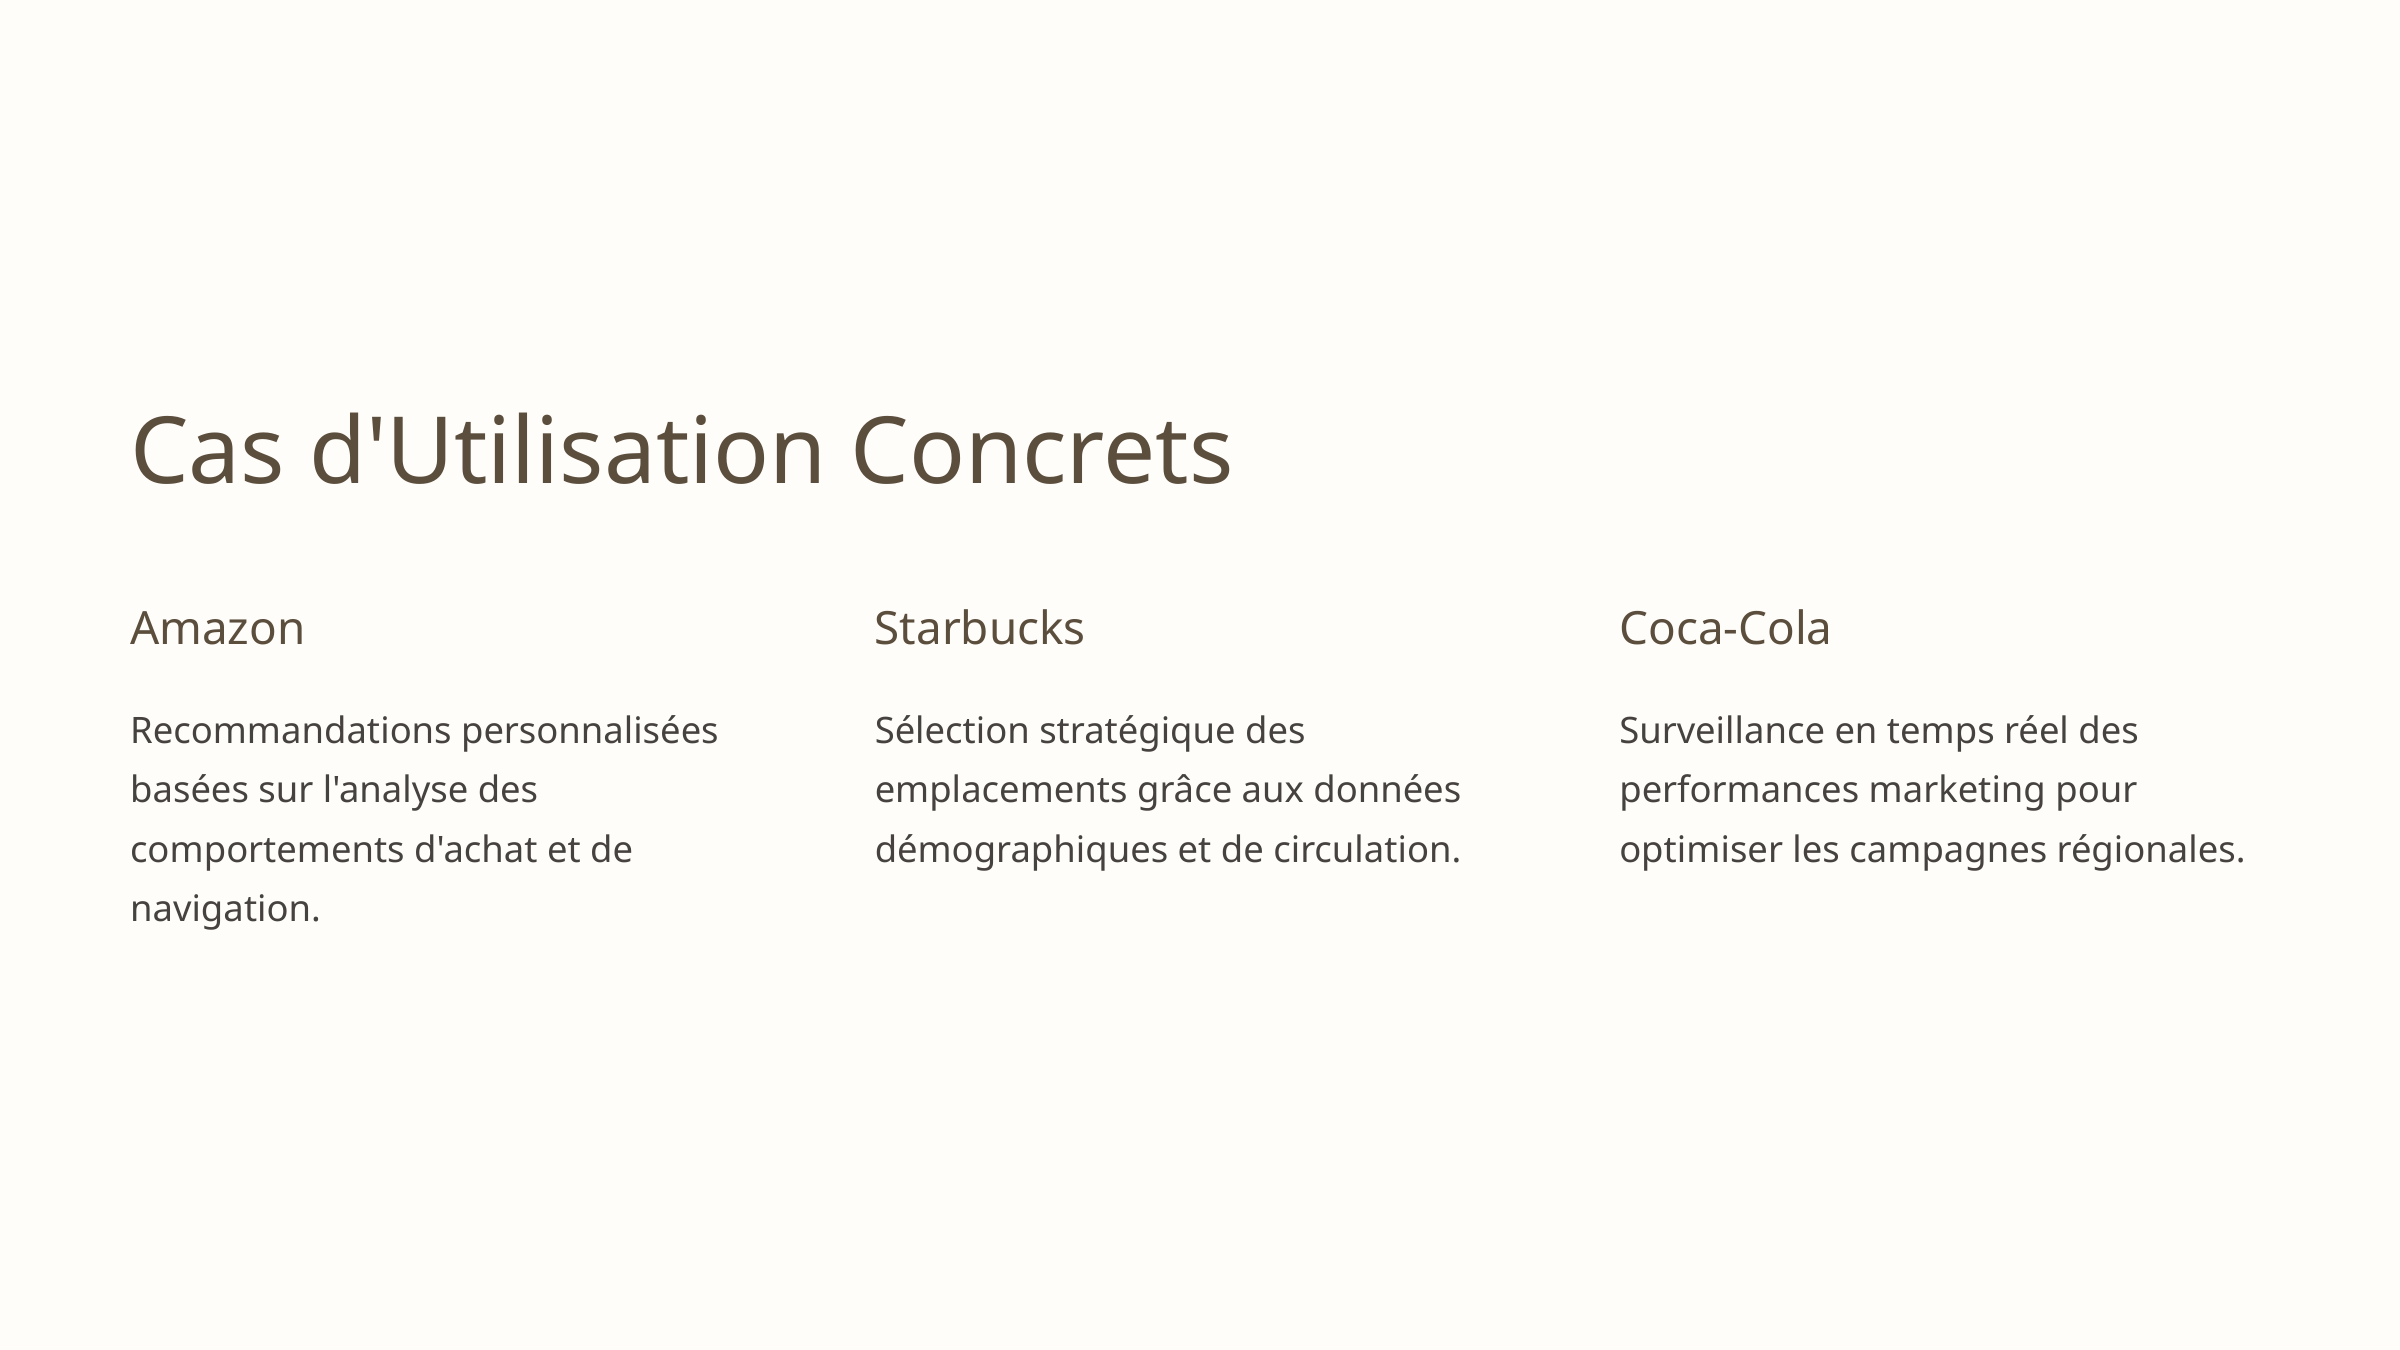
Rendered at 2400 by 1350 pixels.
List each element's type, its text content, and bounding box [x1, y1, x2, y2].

text_box Surveillance en temps réel des performances marketing pour optimiser les campagnes régionales. [1619, 691, 2272, 870]
text_box Starbucks [874, 596, 1340, 655]
text_box Sélection stratégique des emplacements grâce aux données démographiques et de circulation. [874, 691, 1528, 870]
text_box Coca-Cola [1619, 596, 2085, 655]
text_box Recommandations personnalisées basées sur l'analyse des comportements d'achat et de navigation. [130, 691, 783, 930]
text_box Amazon [130, 596, 596, 655]
text_box Cas d'Utilisation Concrets [130, 386, 1350, 504]
